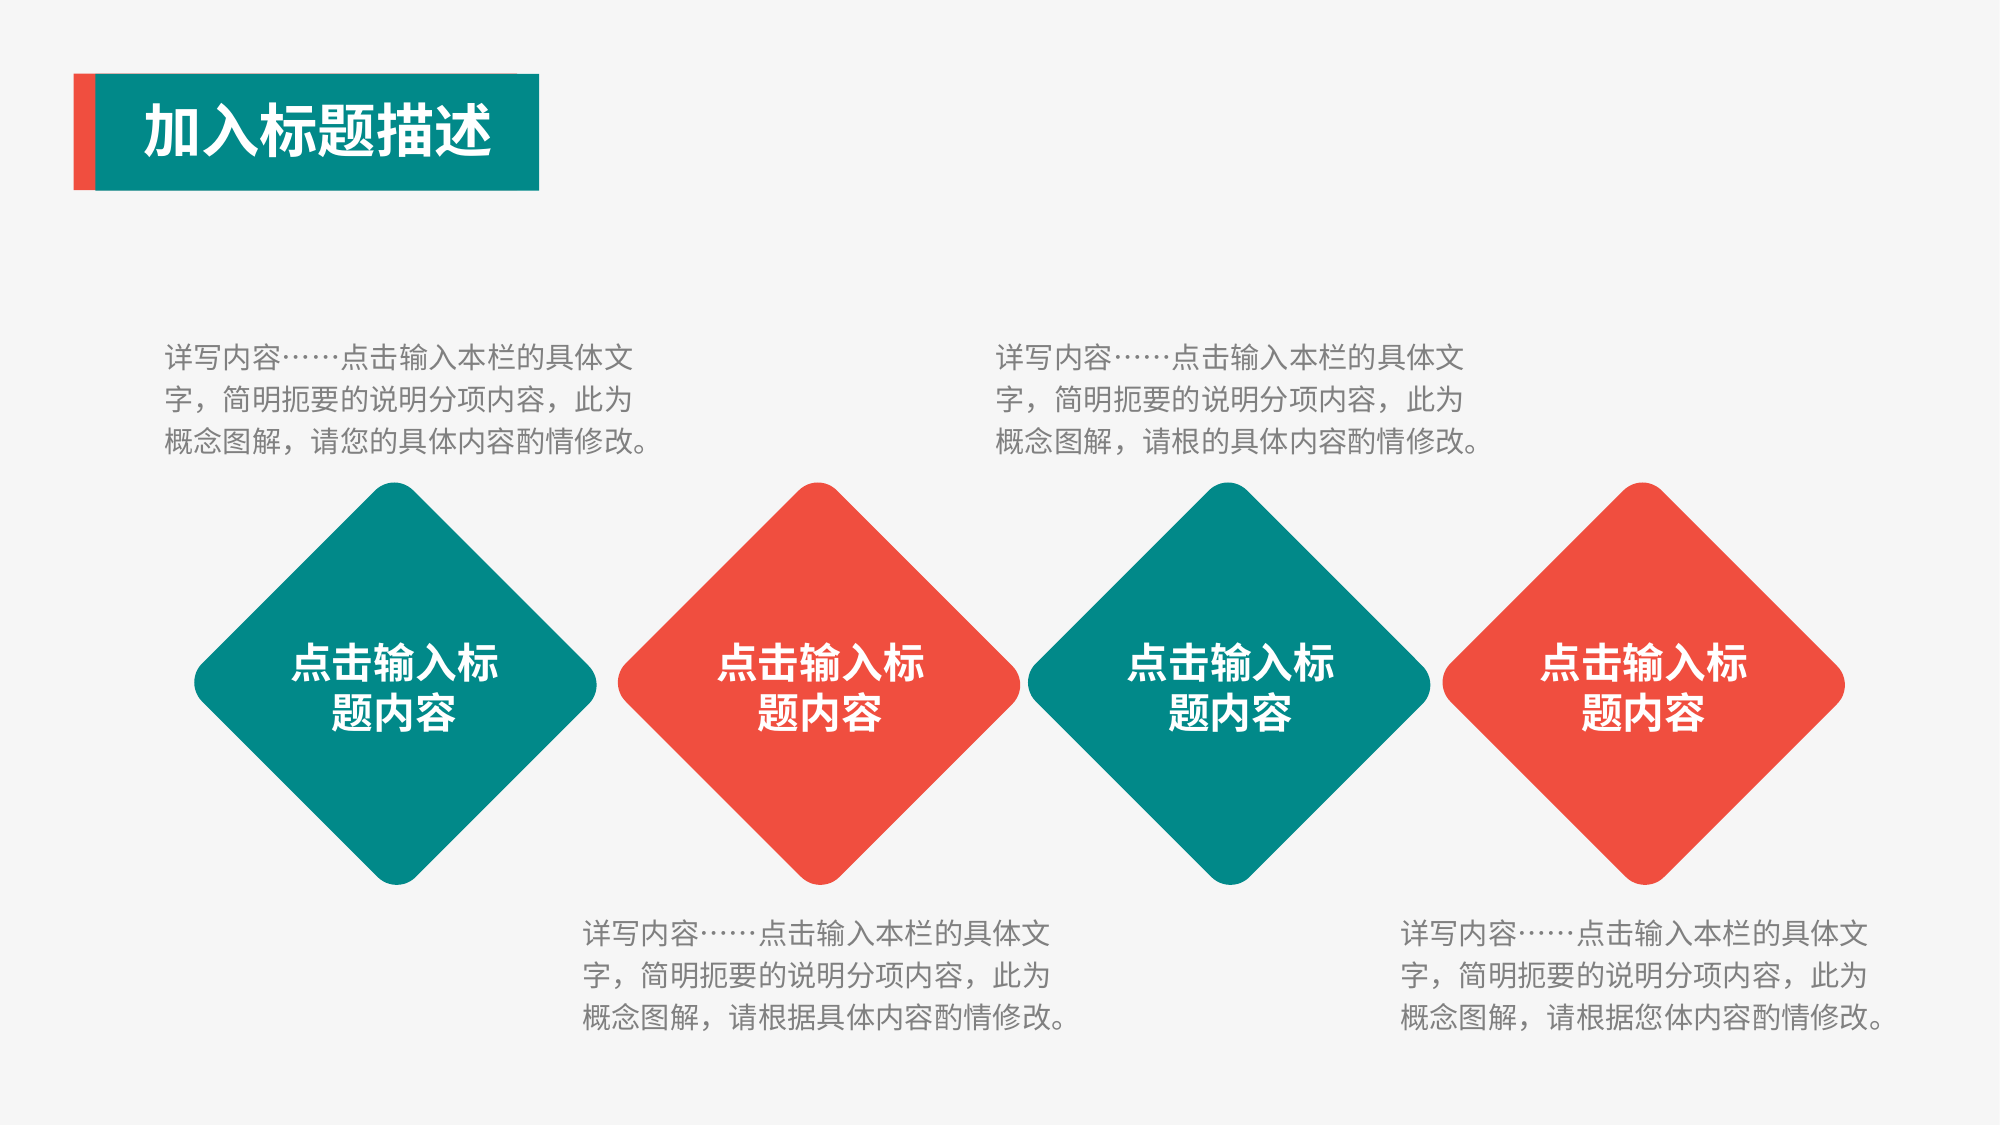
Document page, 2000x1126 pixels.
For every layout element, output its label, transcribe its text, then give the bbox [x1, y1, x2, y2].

text_box [1440, 480, 1848, 887]
text_box [615, 480, 1023, 887]
text_box 点击输入标题内容 [698, 659, 943, 714]
text_box 详写内容……点击输入本栏的具体文字，简明扼要的说明分项内容，此为概念图解，请您的具体内容酌情修改。 [164, 332, 634, 459]
text_box 点击输入标题内容 [1108, 659, 1353, 714]
text_box 详写内容……点击输入本栏的具体文字，简明扼要的说明分项内容，此为概念图解，请根据具体内容酌情修改。 [581, 908, 1052, 1035]
text_box [192, 480, 599, 887]
text_box 详写内容……点击输入本栏的具体文字，简明扼要的说明分项内容，此为概念图解，请根的具体内容酌情修改。 [995, 332, 1466, 459]
text_box 点击输入标题内容 [272, 659, 517, 714]
text_box [1025, 480, 1433, 887]
text_box 点击输入标题内容 [1521, 659, 1766, 714]
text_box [70, 73, 566, 191]
text_box 详写内容……点击输入本栏的具体文字，简明扼要的说明分项内容，此为概念图解，请根据您体内容酌情修改。 [1400, 908, 1870, 1035]
